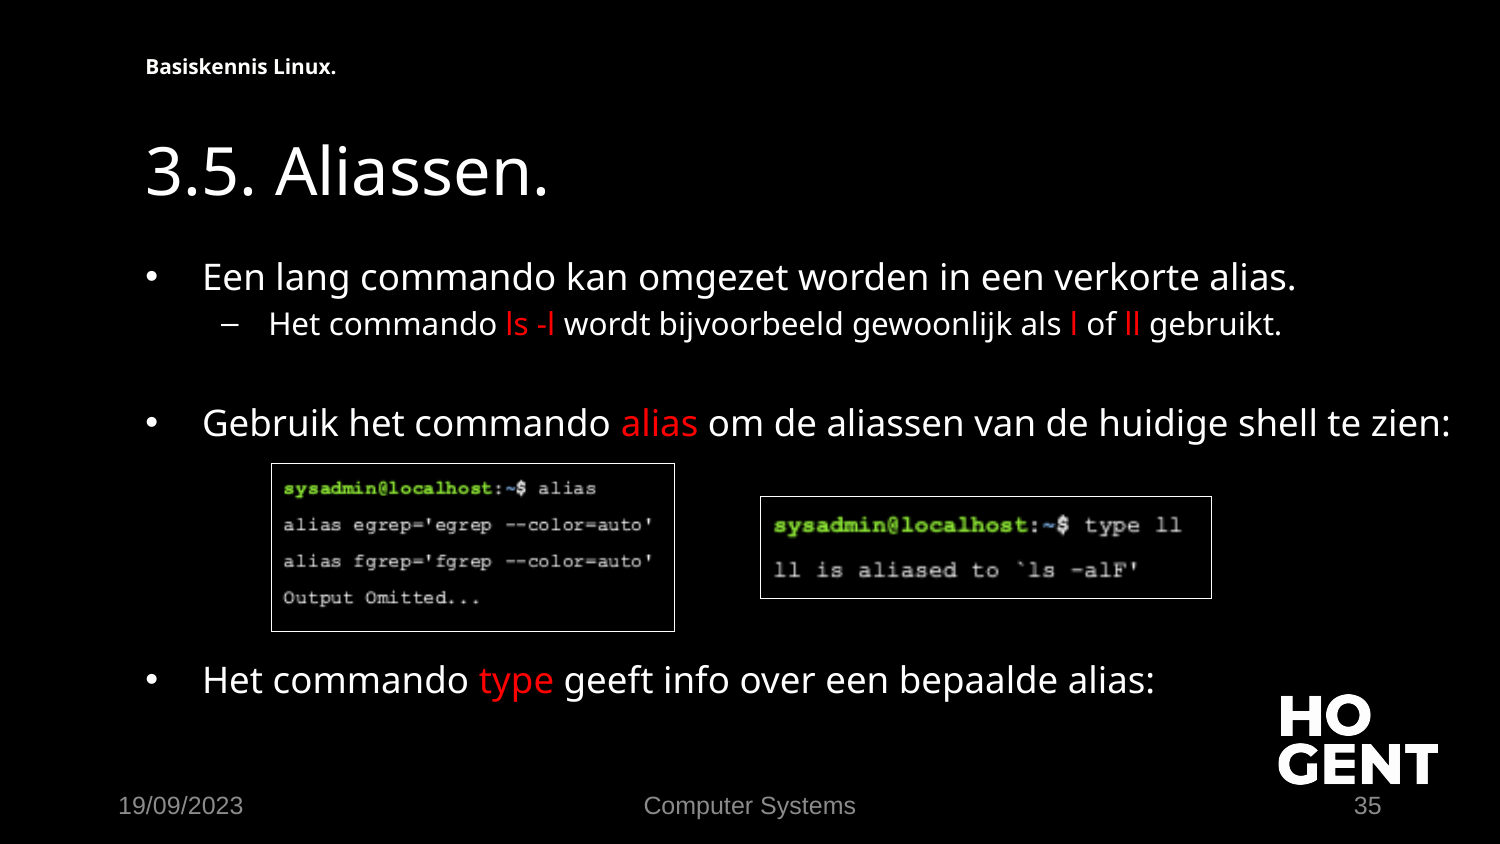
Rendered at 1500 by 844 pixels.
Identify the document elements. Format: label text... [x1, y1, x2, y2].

picture [760, 496, 1213, 599]
list Basiskennis Linux. [130, 46, 806, 100]
list Een lang commando kan omgezet worden in een verkorte alias. Het commando ls -l wordt bijvoorbeeld gewoonlijk als l of ll gebruikt. Gebruik het commando alias om de aliassen van de huidige shell te zien: Het commando type geeft info over een bepaalde alias: [130, 245, 1481, 759]
title 3.5. Aliassen. [130, 121, 1170, 223]
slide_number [103, 782, 441, 828]
footer Computer Systems [496, 782, 1004, 828]
slide_number 35 [1059, 782, 1397, 828]
picture [271, 463, 675, 632]
